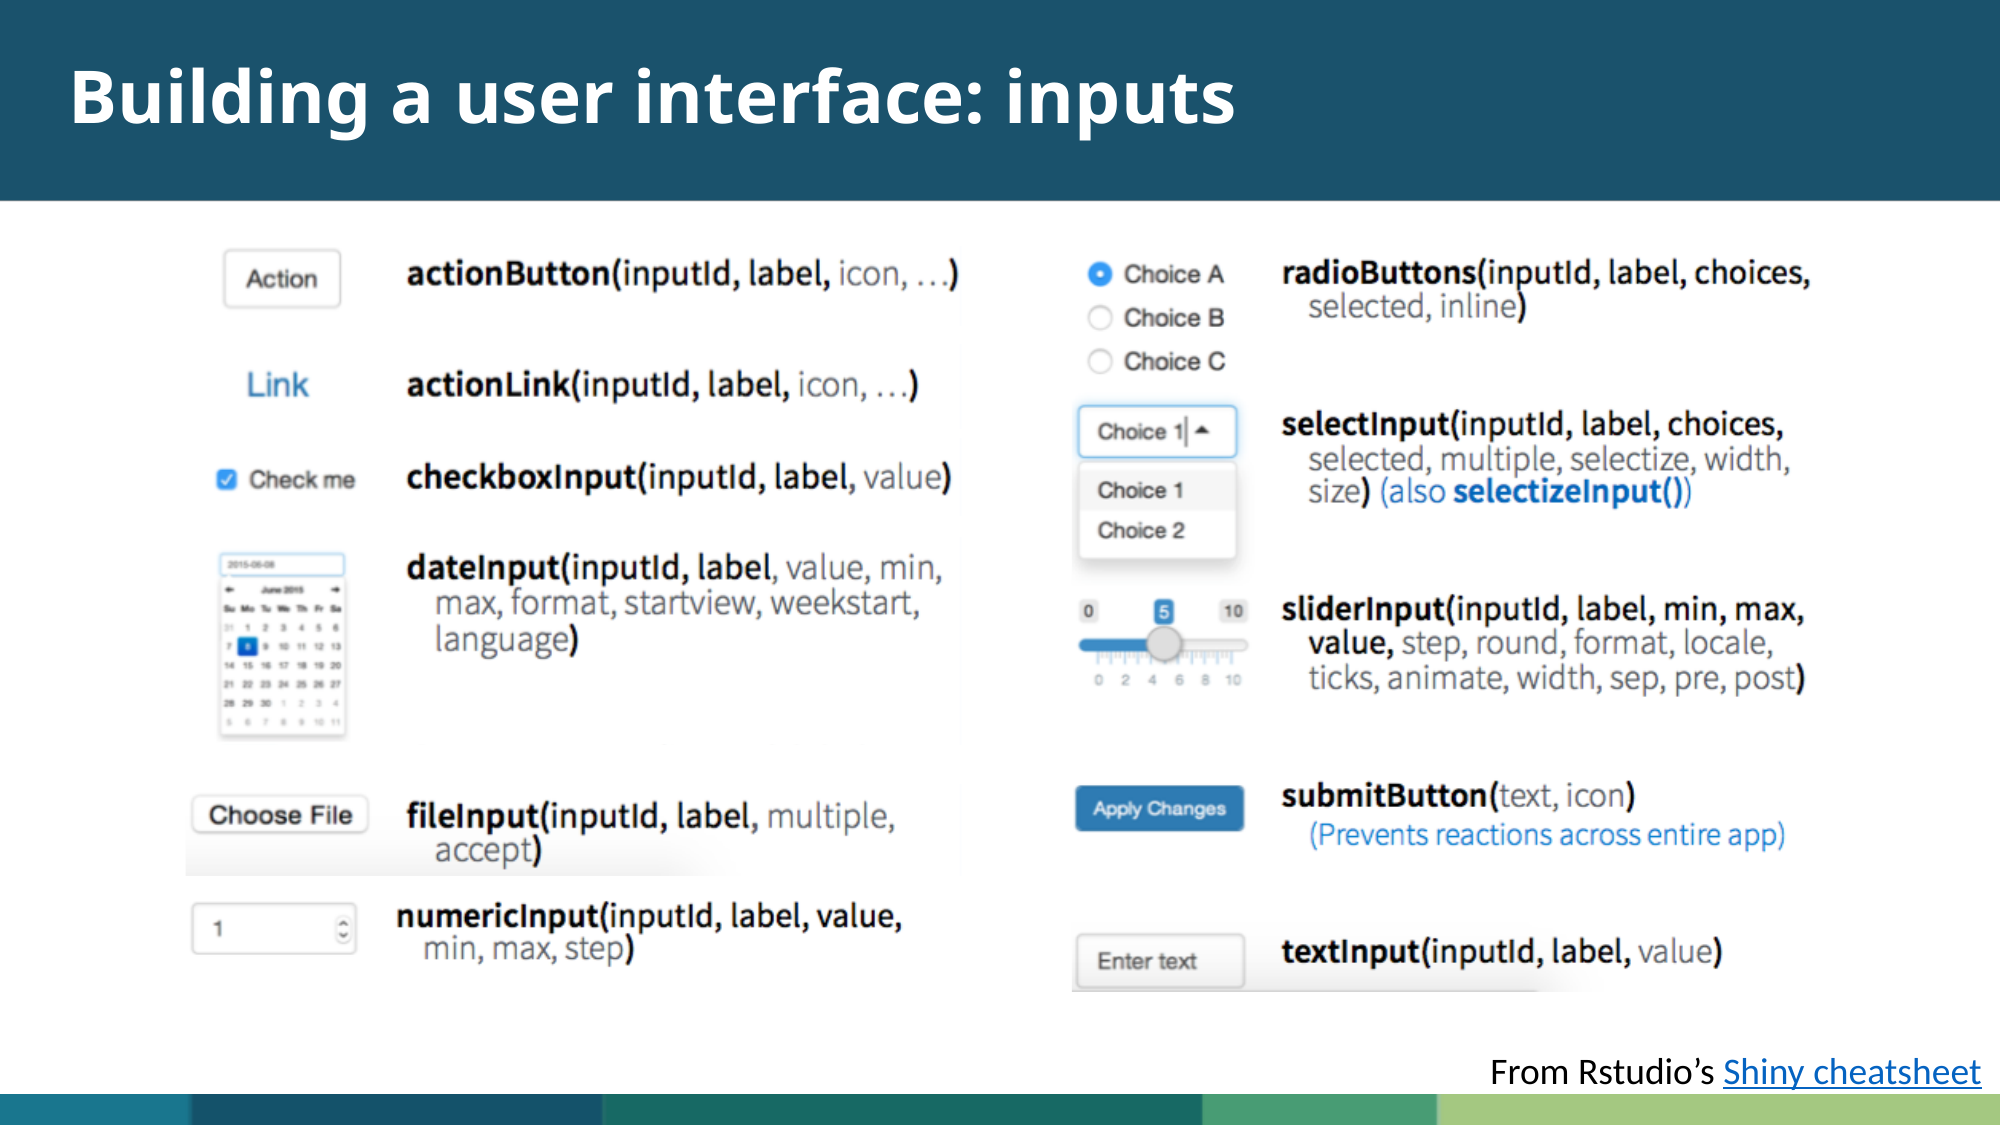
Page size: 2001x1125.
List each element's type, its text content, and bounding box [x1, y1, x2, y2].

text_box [185, 231, 1813, 1007]
text_box From Rstudio’s Shiny cheatsheet [1475, 1039, 1997, 1094]
picture [0, 1094, 2000, 1125]
picture [0, 0, 2000, 203]
